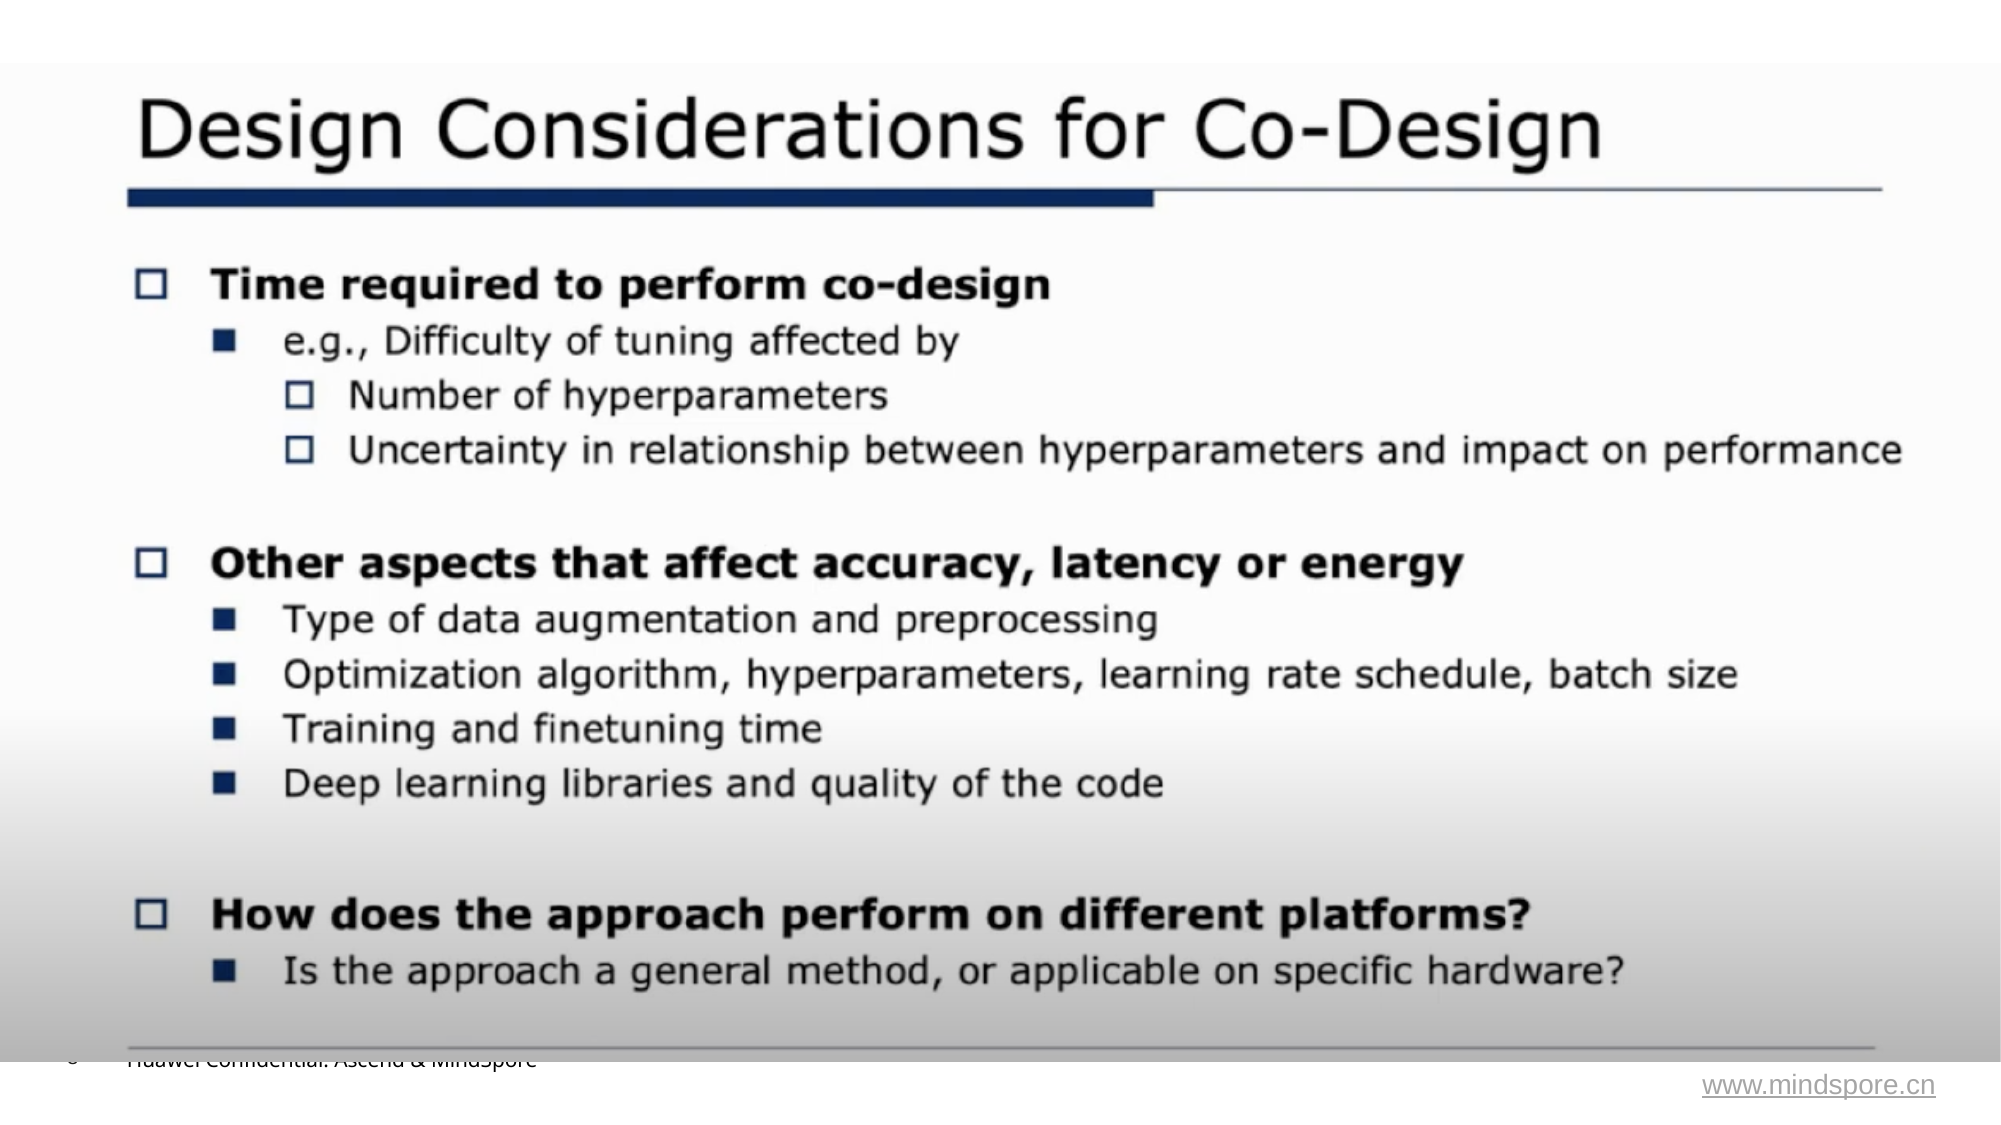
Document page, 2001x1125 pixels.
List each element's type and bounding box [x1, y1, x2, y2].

picture [0, 63, 2001, 1062]
